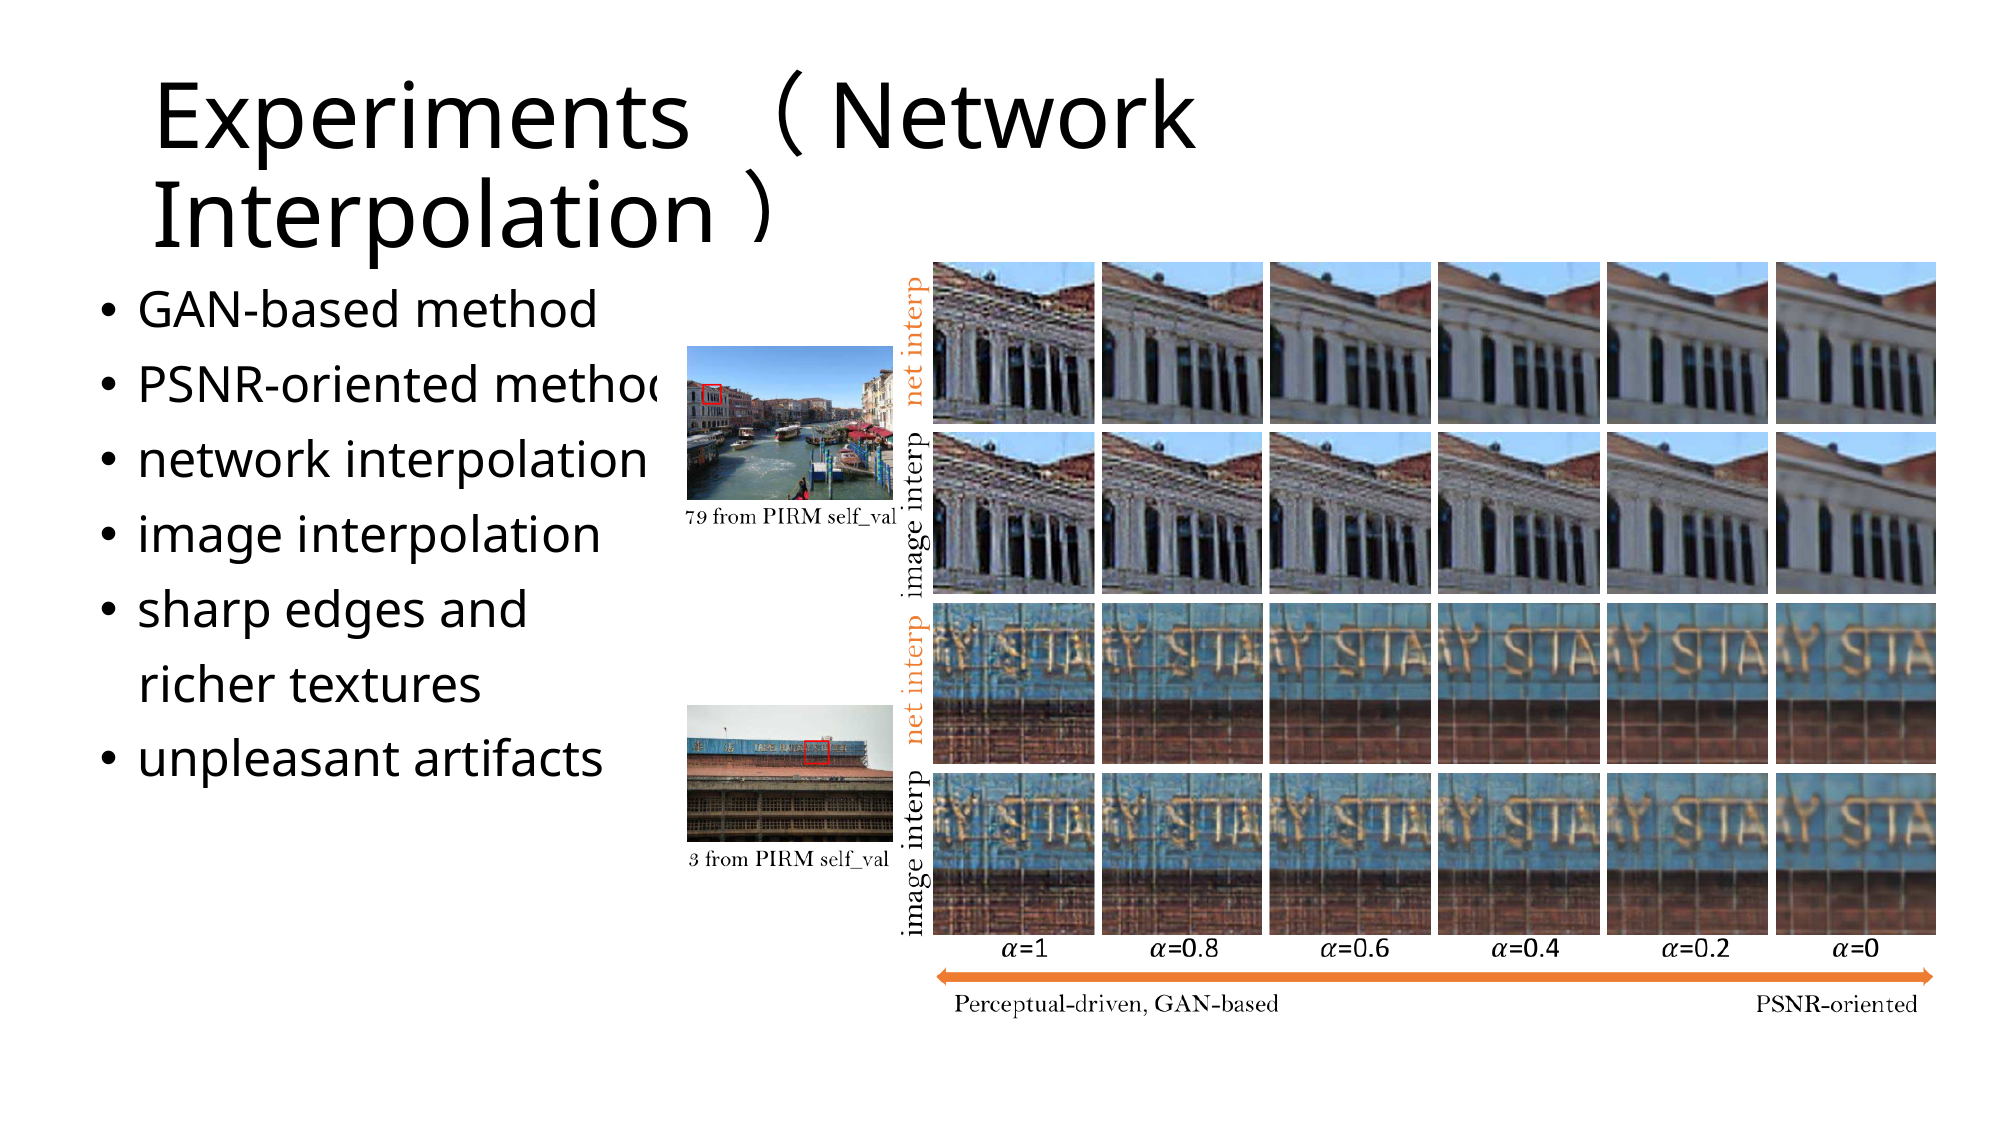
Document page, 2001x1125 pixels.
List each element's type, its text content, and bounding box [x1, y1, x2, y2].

list GAN-based method PSNR-oriented method network interpolation image interpolation sharp edges and richer textures unpleasant artifacts [84, 277, 657, 992]
title Experiments（Network Interpolation） [137, 59, 1863, 277]
picture [657, 242, 1951, 1027]
